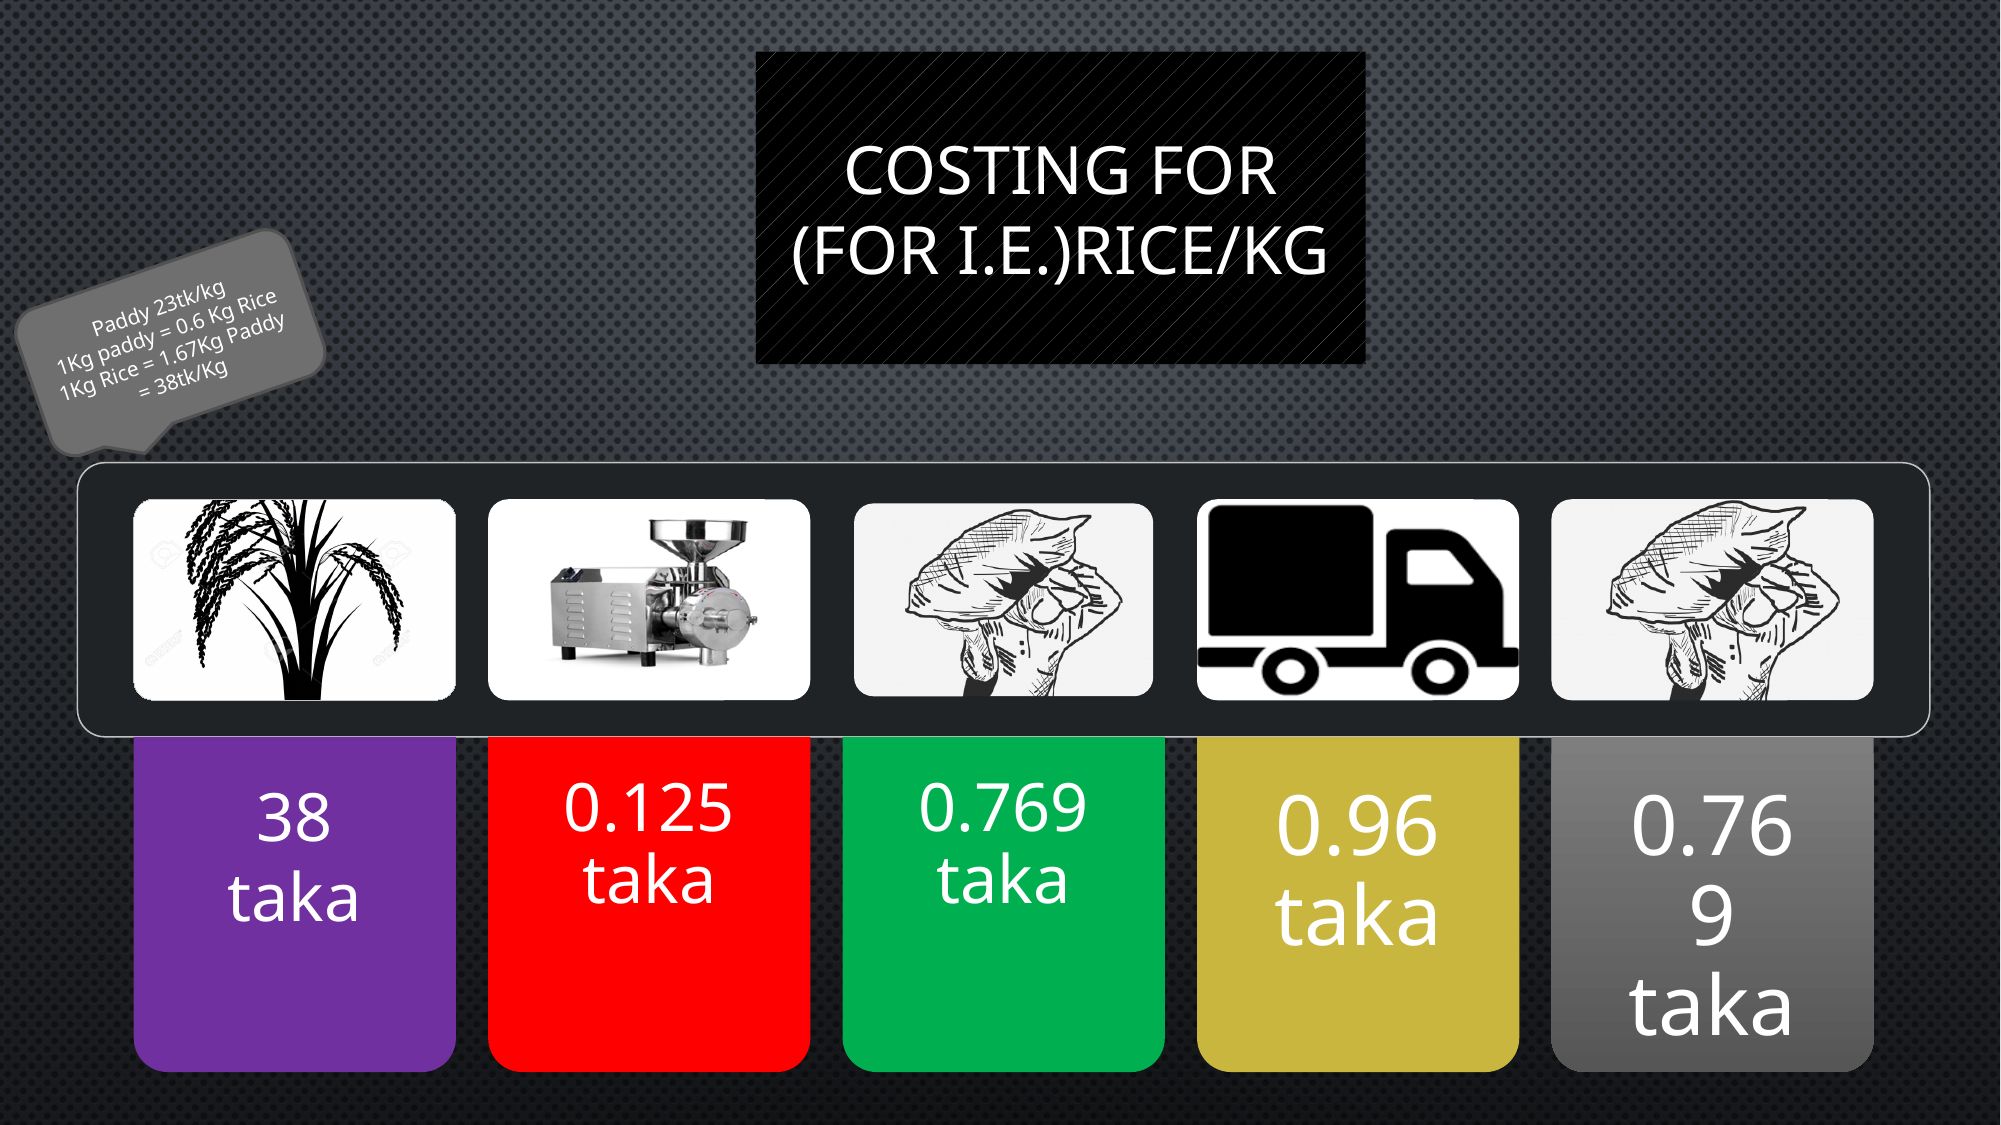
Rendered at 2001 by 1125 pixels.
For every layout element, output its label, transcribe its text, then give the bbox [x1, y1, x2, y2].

text_box Paddy 23tk/kg 1Kg paddy = 0.6 Kg Rice 1Kg Rice = 1.67Kg Paddy = 38tk/Kg [14, 228, 327, 458]
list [77, 462, 1931, 1073]
title Costing for (for i.E.)Rice/kg [755, 51, 1366, 365]
